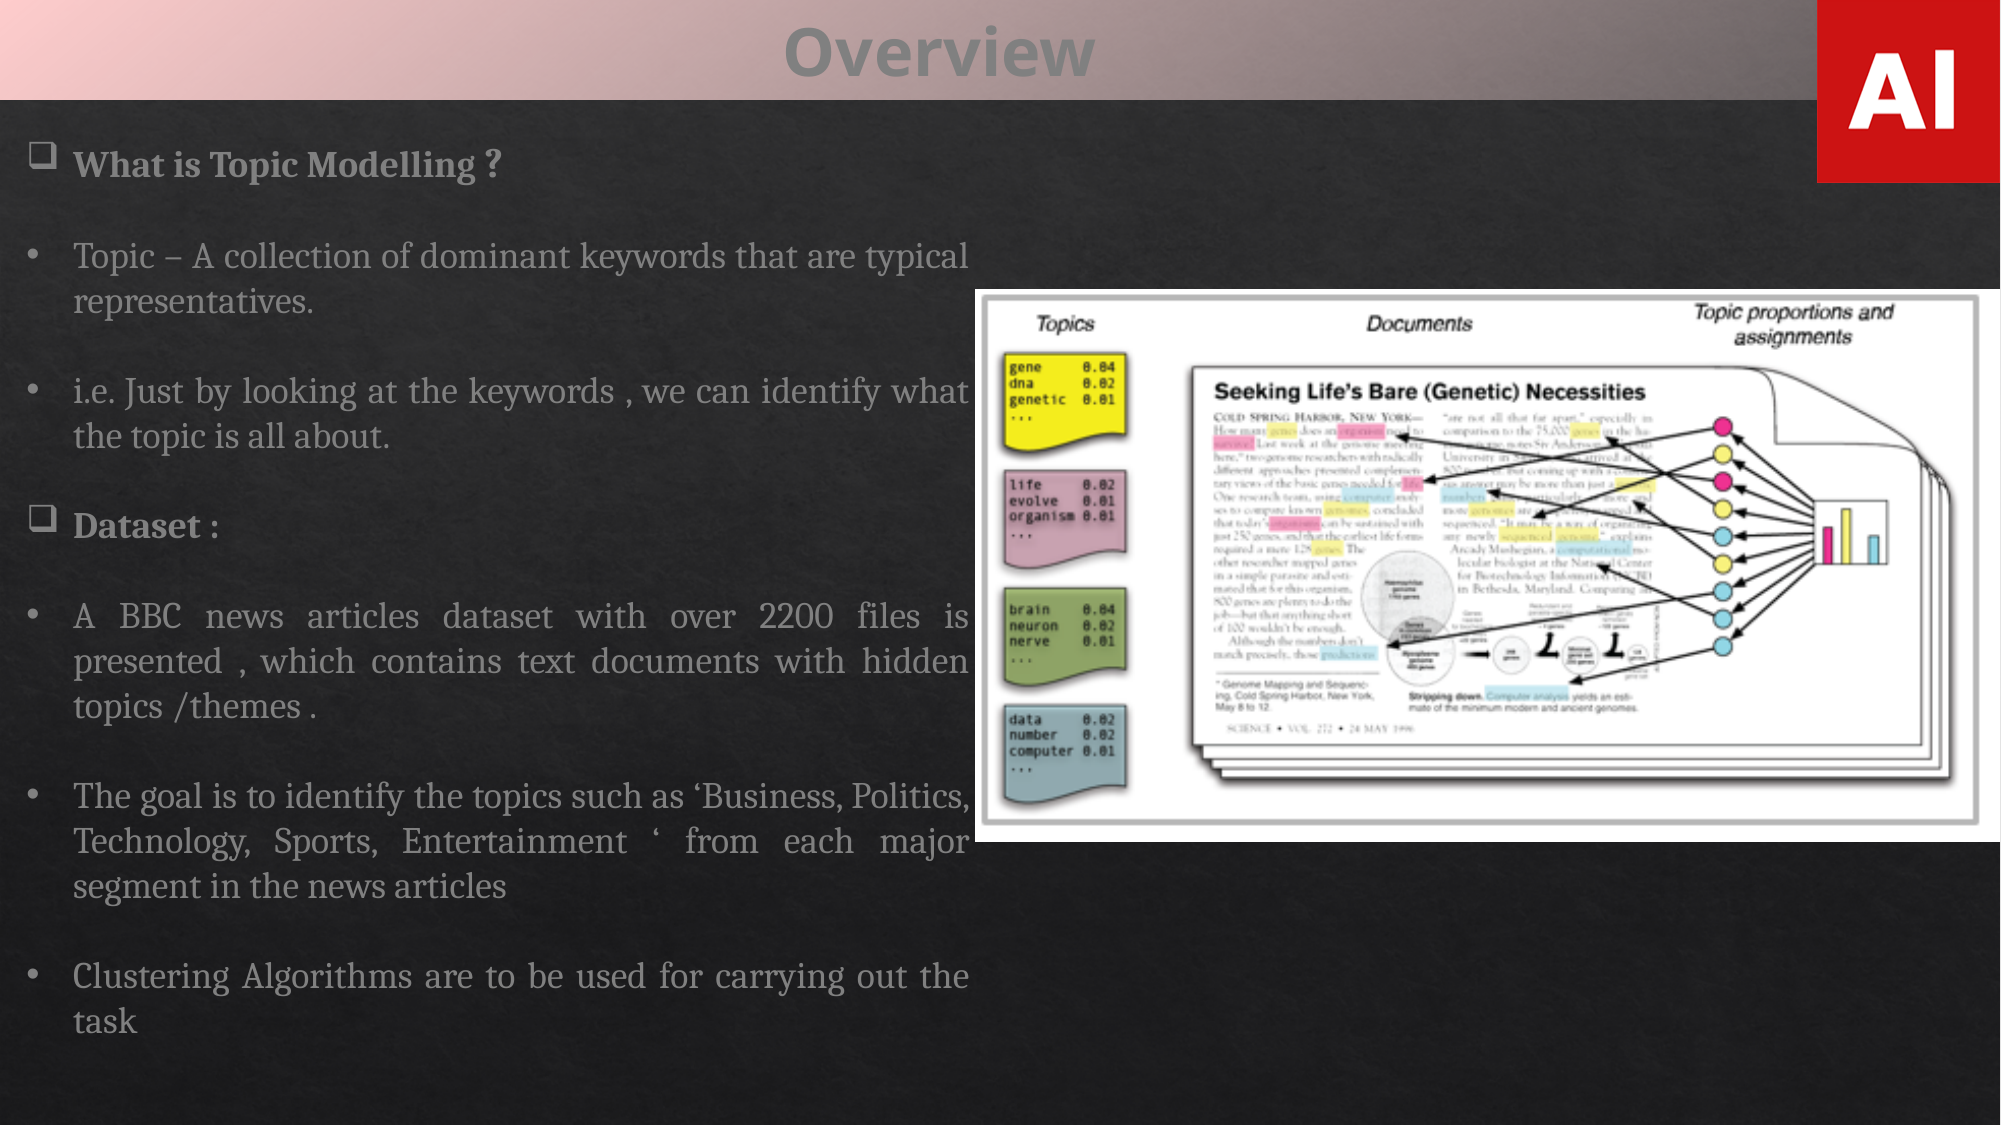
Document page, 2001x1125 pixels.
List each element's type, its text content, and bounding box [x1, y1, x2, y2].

text_box What is Topic Modelling ? Topic – A collection of dominant keywords that are typical representatives. i.e. Just by looking at the keywords , we can identify what the topic is all about. Dataset : A BBC news articles dataset with over 2200 files is presented , which contains text documents with hidden topics /themes . The goal is to identify the topics such as ‘Business, Politics, Technology, Sports, Entertainment ‘ from each major segment in the news articles Clustering Algorithms are to be used for carrying out the task [11, 128, 986, 1094]
text_box Overview [0, 0, 1811, 101]
picture [974, 289, 2000, 842]
picture [1816, 0, 2000, 184]
